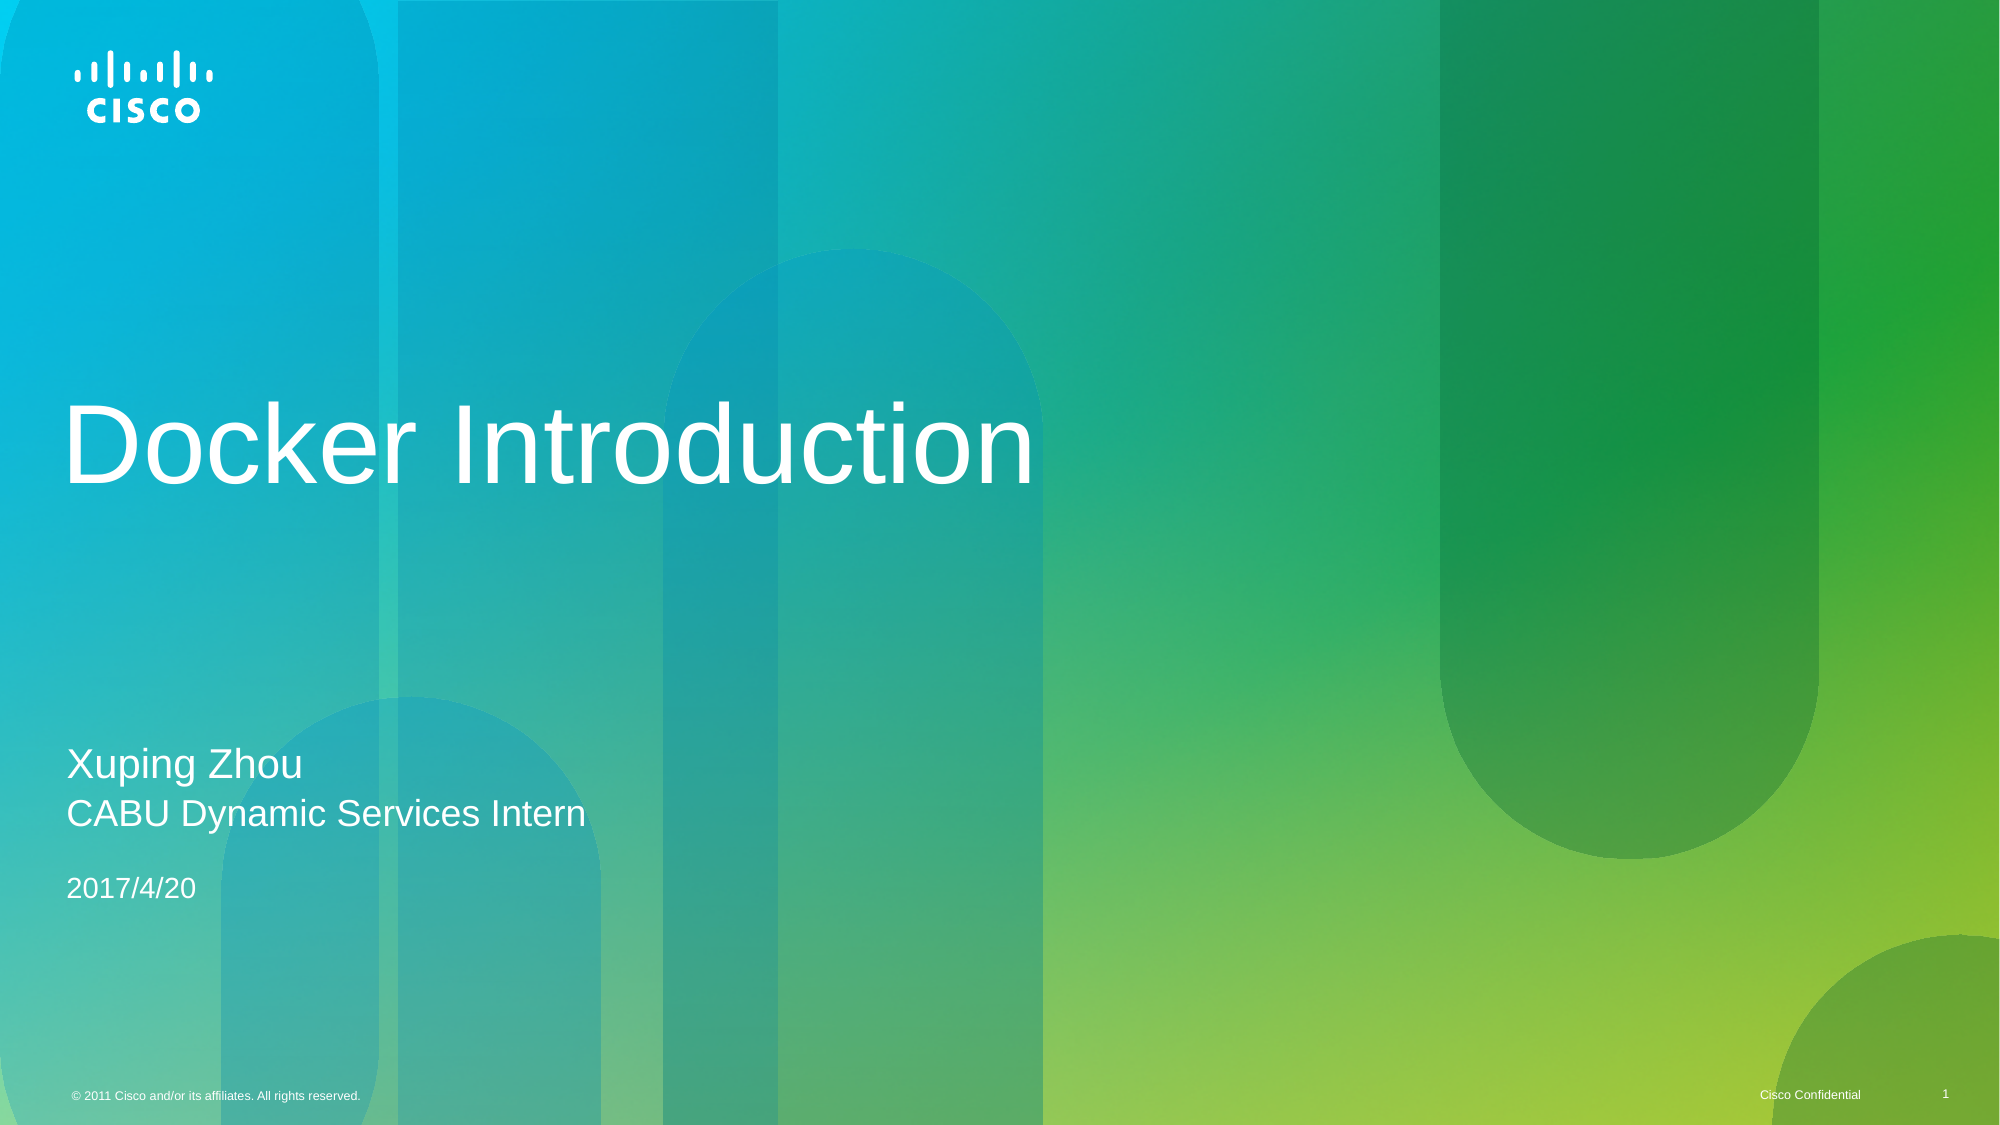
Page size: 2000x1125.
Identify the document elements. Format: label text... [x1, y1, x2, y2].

list 2017/4/20 [51, 865, 1826, 928]
list CABU Dynamic Services Intern [51, 784, 1826, 848]
title Docker Introduction [48, 202, 1823, 516]
subtitle Xuping Zhou [51, 732, 1826, 784]
picture [0, 0, 2000, 1125]
